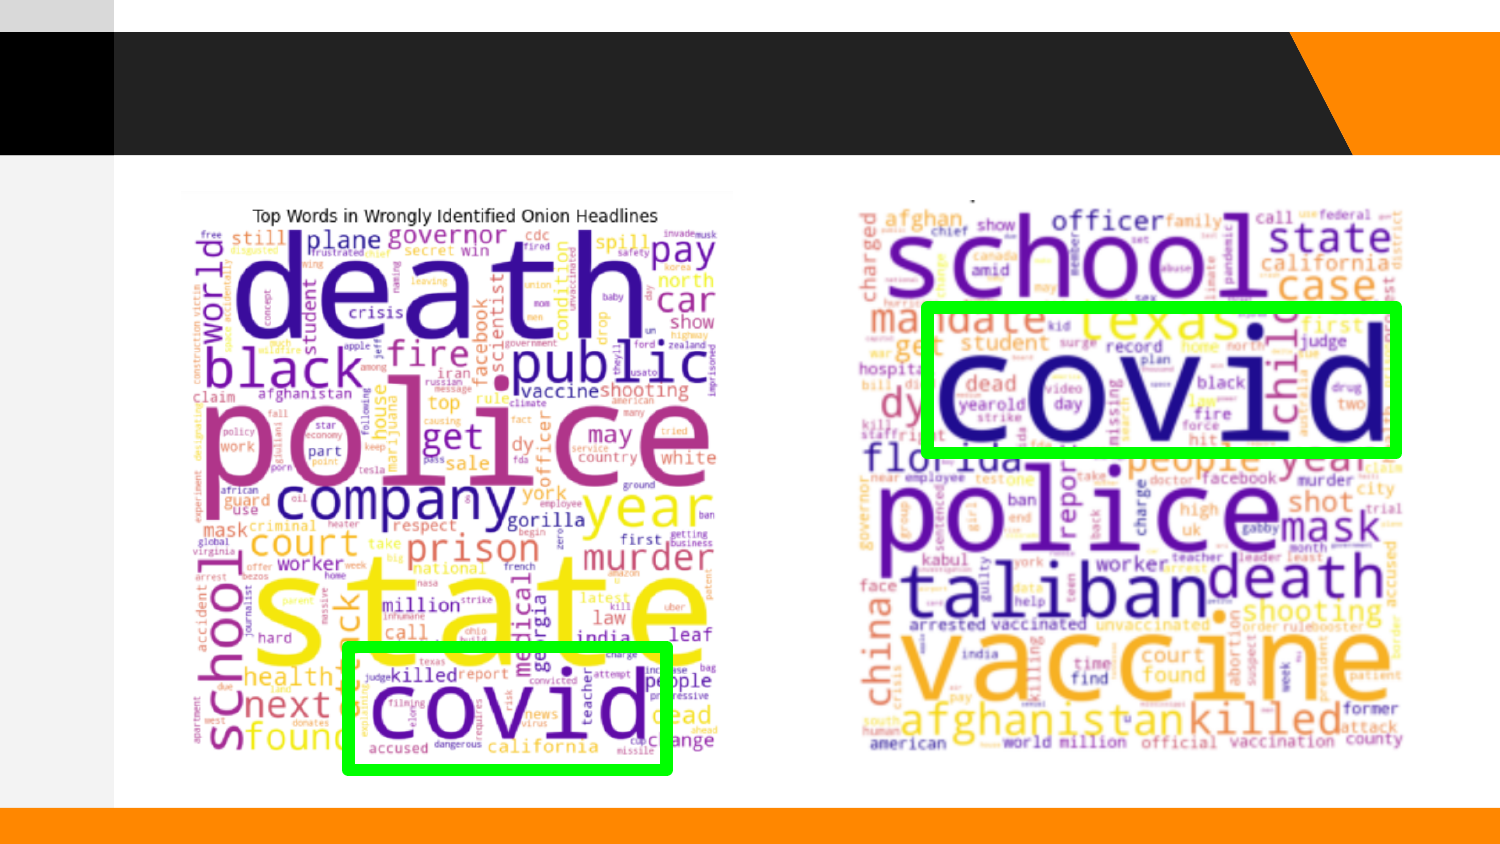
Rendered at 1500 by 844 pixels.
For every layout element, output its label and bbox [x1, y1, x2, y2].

picture [180, 191, 734, 771]
picture [837, 200, 1417, 762]
